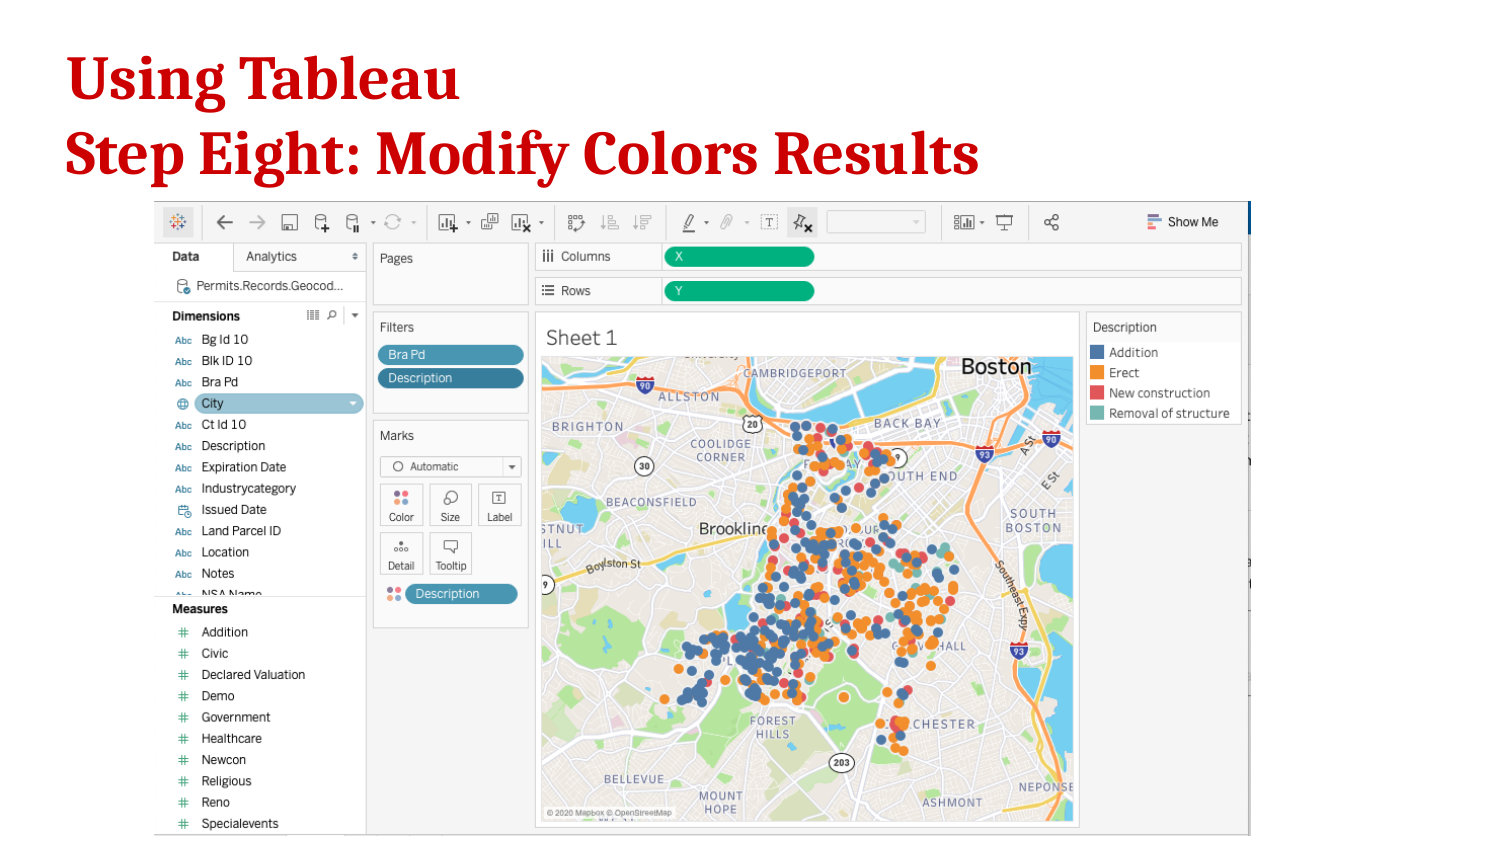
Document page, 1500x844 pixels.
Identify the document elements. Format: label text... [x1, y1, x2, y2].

title Using Tableau Step Eight: Modify Colors Results [51, 22, 1449, 117]
picture [154, 201, 1251, 837]
